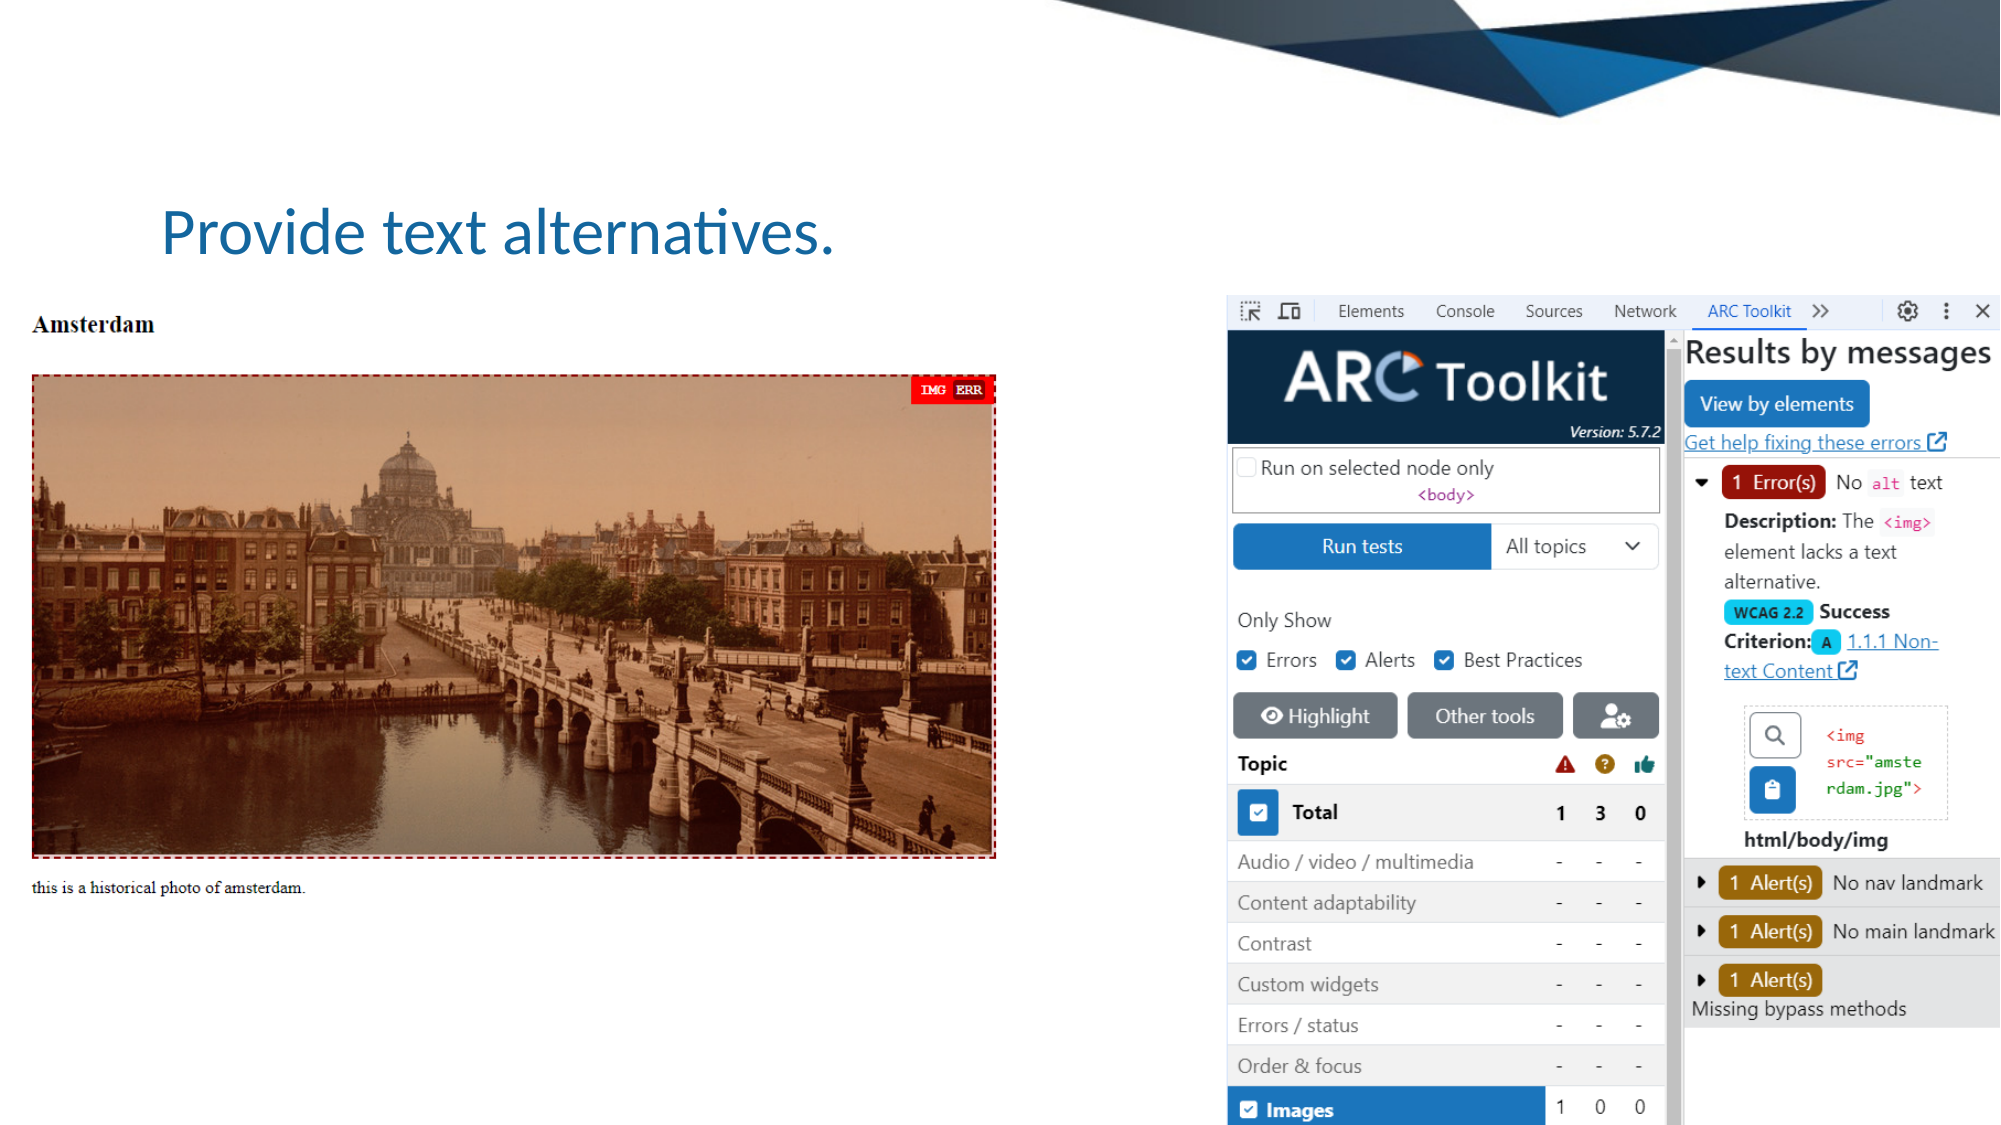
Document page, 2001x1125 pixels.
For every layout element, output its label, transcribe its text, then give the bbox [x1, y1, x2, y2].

text_box Provide text alternatives. [146, 180, 1863, 276]
picture [0, 295, 2000, 1125]
picture [0, 0, 2000, 125]
